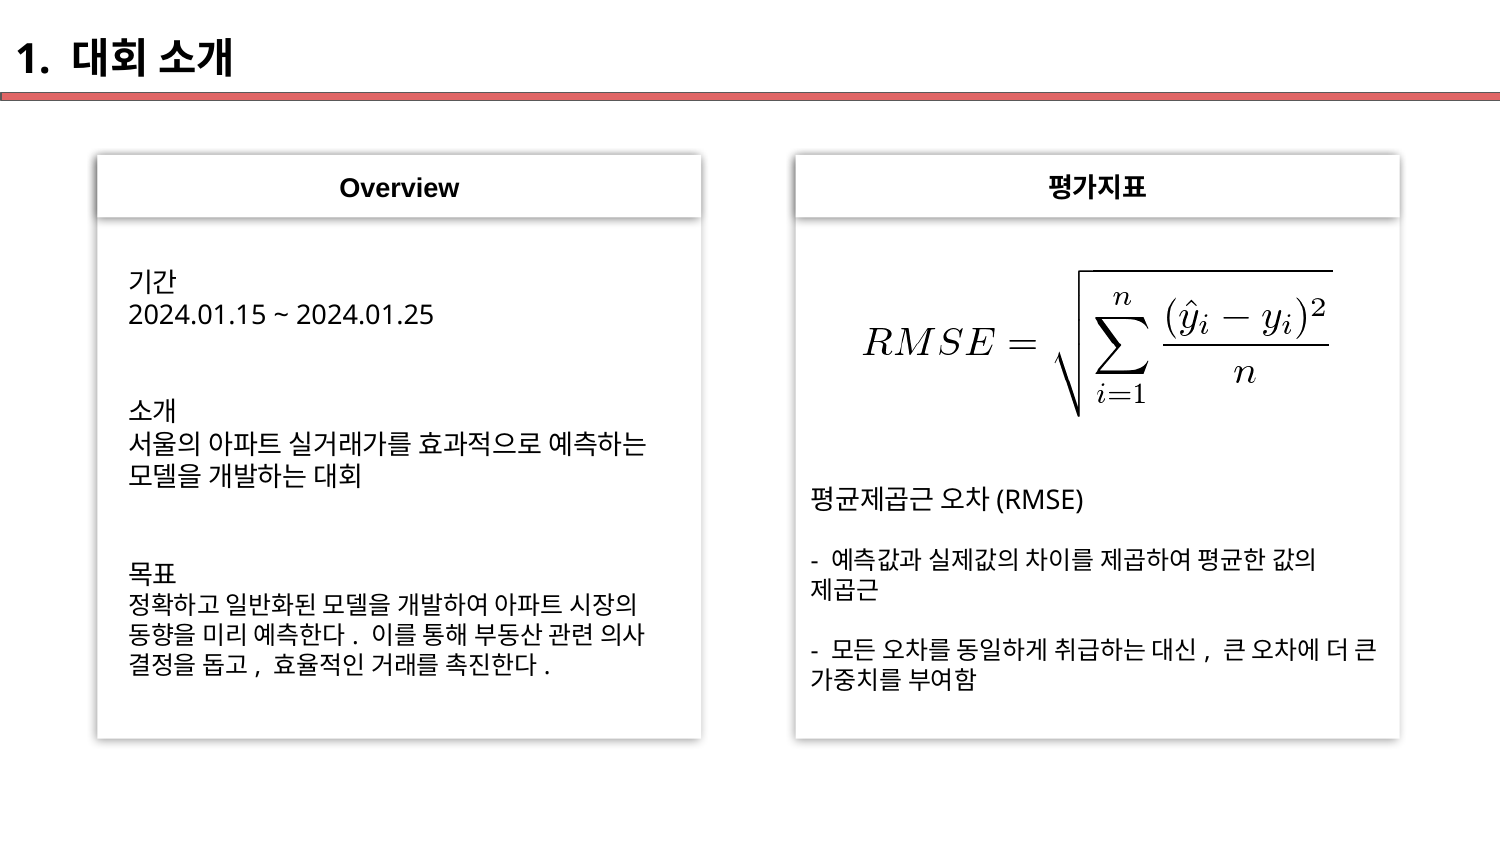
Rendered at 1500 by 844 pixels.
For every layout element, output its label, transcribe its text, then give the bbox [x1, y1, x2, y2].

title 1. 대회 소개 [0, 21, 388, 93]
text_box [1, 92, 1500, 101]
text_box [795, 154, 1400, 739]
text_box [96, 154, 702, 739]
